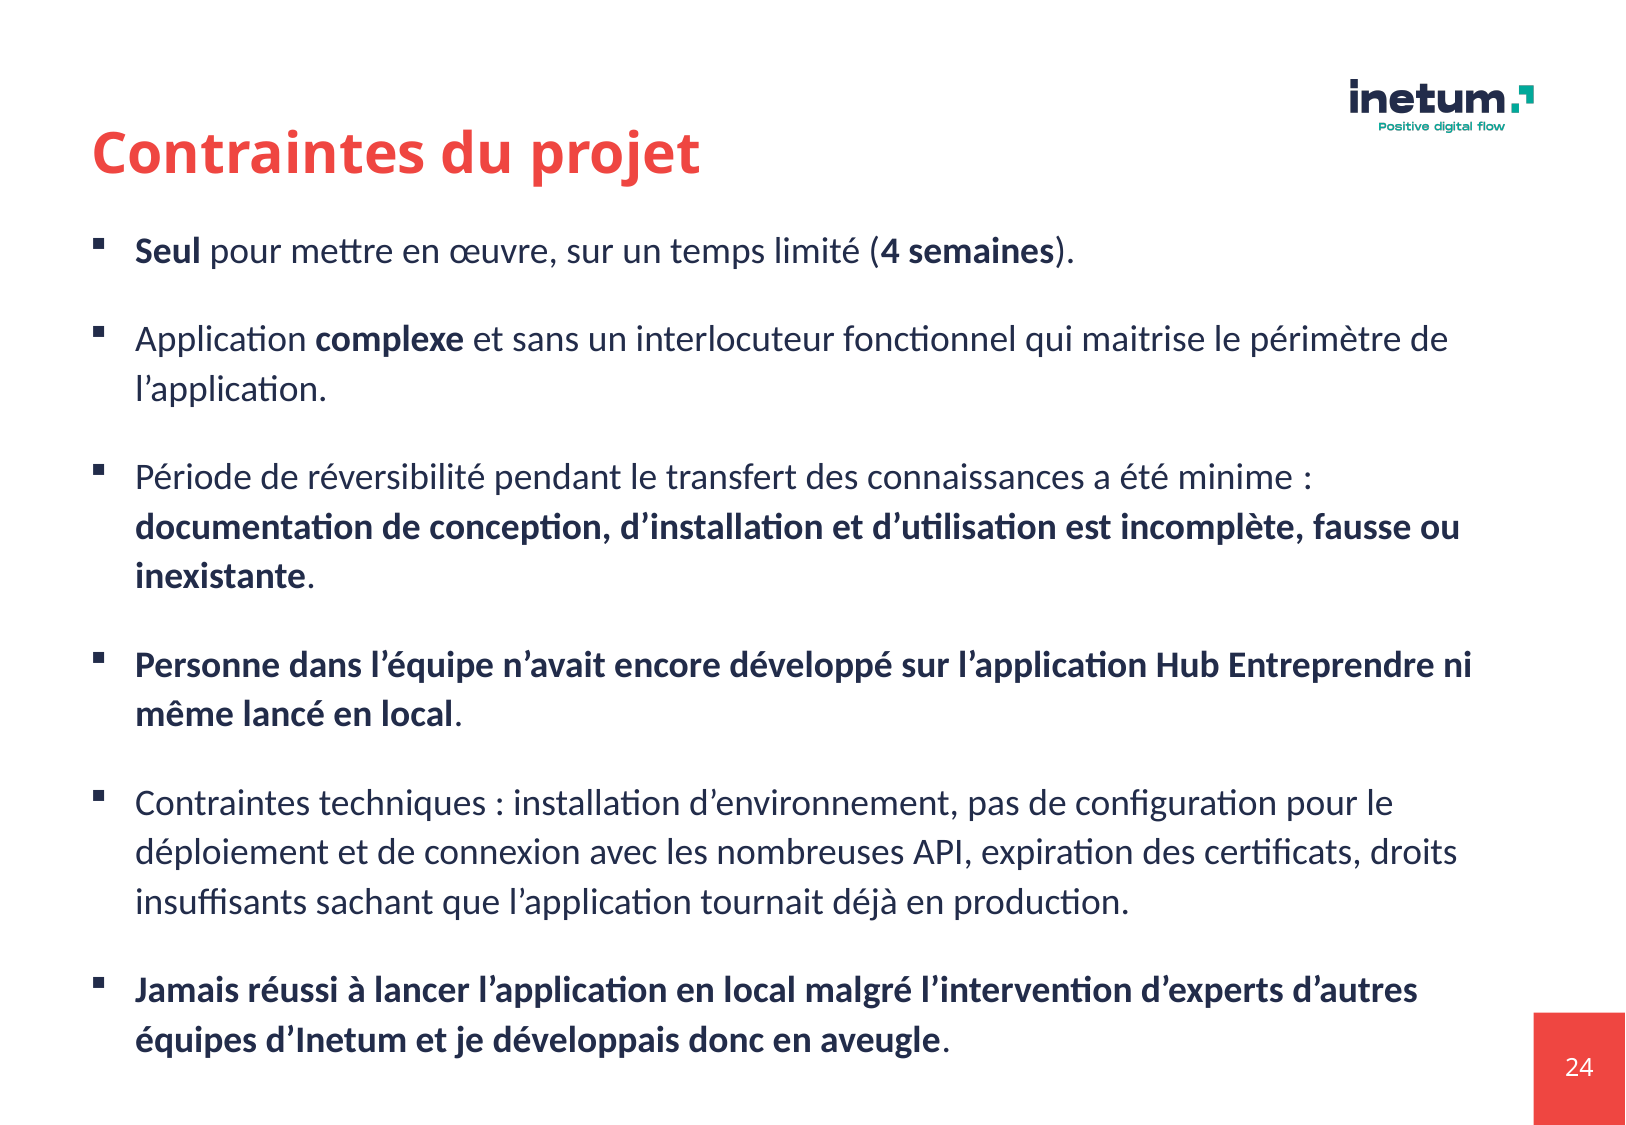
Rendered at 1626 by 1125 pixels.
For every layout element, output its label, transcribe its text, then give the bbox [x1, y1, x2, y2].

picture [1350, 79, 1534, 133]
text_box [1533, 1026, 1625, 1108]
title Contraintes du projet [90, 114, 1331, 187]
list Seul pour mettre en œuvre, sur un temps limité (4 semaines). Application complexe et sans un interlocuteur fonctionnel qui maitrise le périmètre de l’application. Période de réversibilité pendant le transfert des connaissances a été minime : documentation de conception, d’installation et d’utilisation est incomplète, fausse ou inexistante. Personne dans l’équipe n’avait encore développé sur l’application Hub Entreprendre ni même lancé en local. Contraintes techniques : installation d’environnement, pas de configuration pour le déploiement et de connexion avec les nombreuses API, expiration des certificats, droits insuffisants sachant que l’application tournait déjà en production. Jamais réussi à lancer l’application en local malgré l’intervention d’experts d’autres équipes d’Inetum et je développais donc en aveugle. [90, 203, 1527, 1068]
